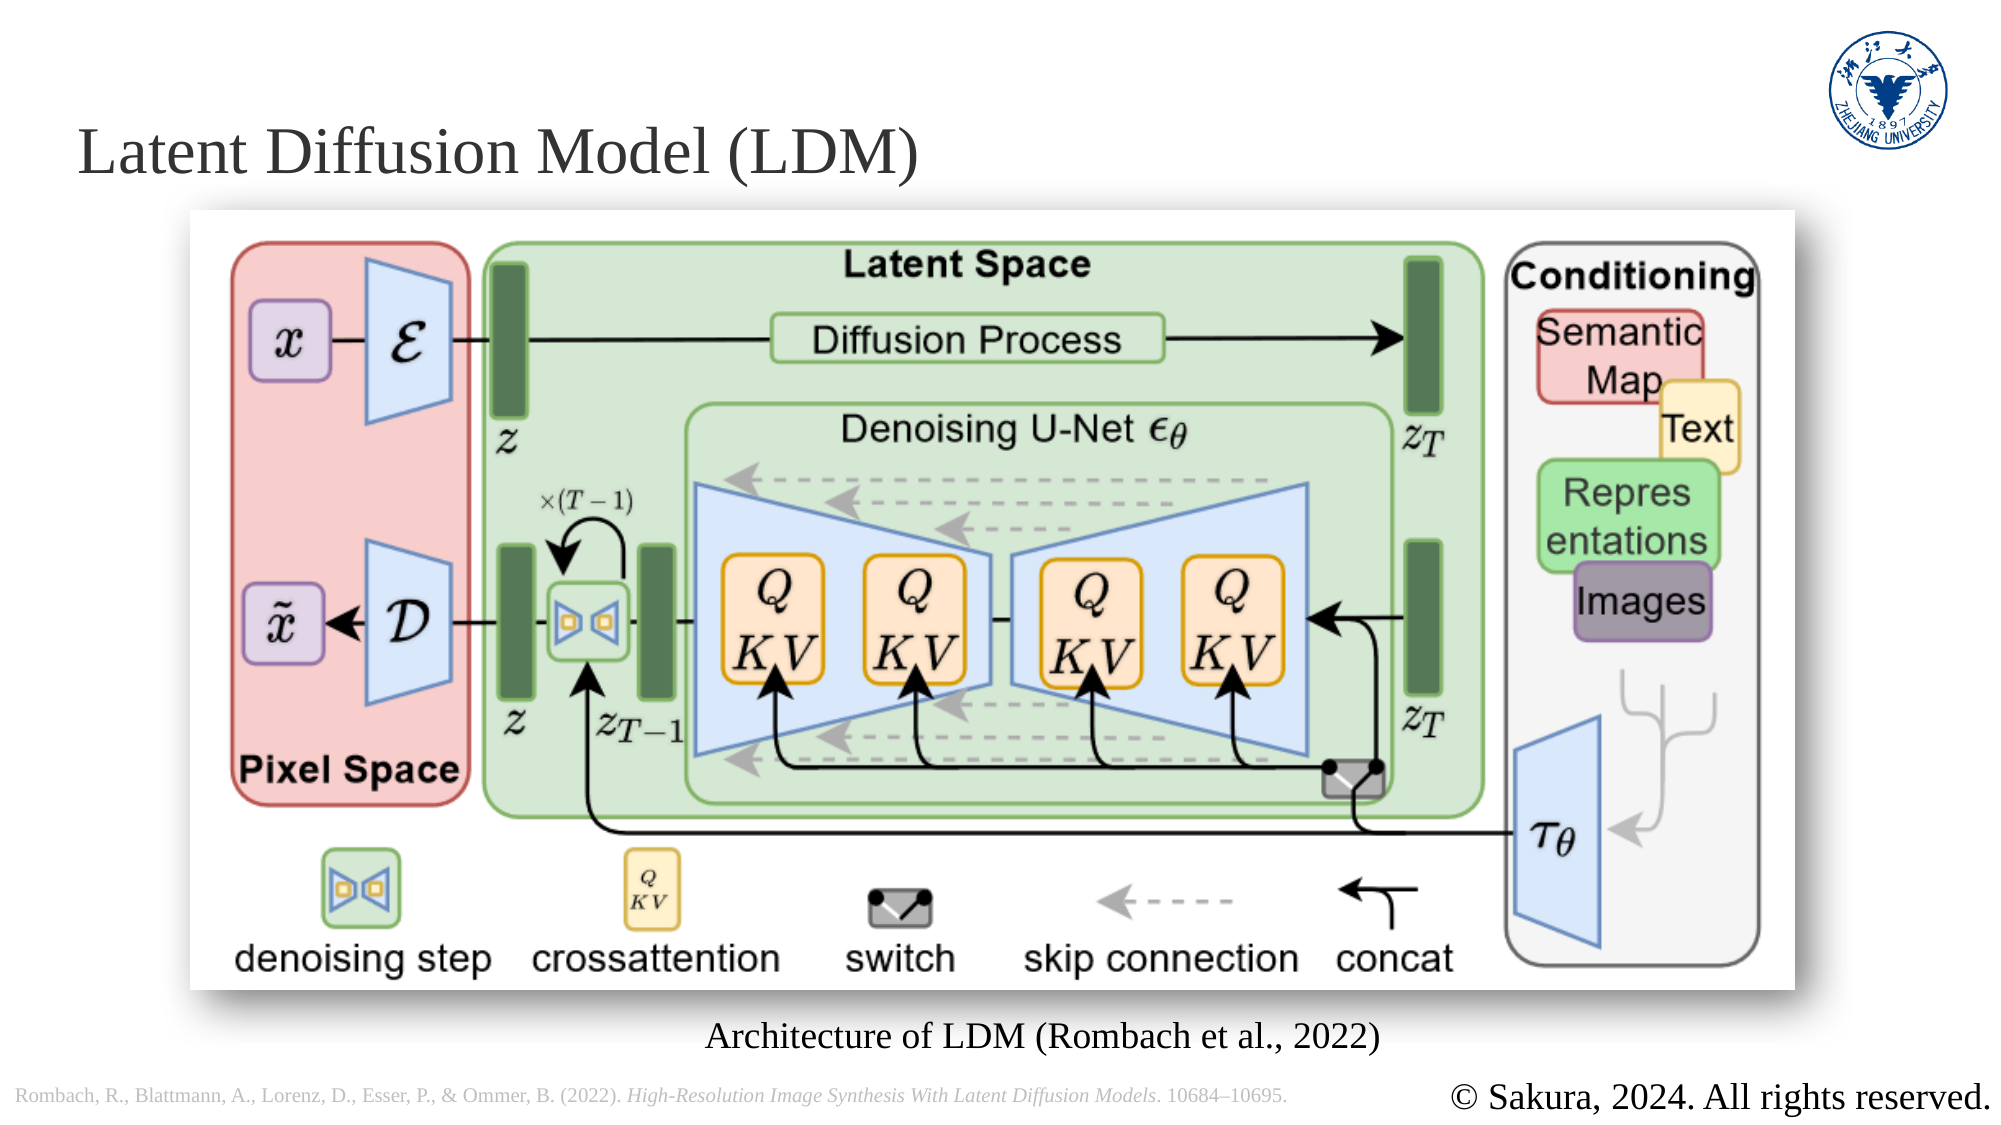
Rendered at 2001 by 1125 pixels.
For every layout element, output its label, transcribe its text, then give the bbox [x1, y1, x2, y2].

text_box Architecture of LDM (Rombach et al., 2022) [59, 1004, 1433, 1064]
picture [190, 210, 1795, 990]
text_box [1433, 22, 2000, 1125]
text_box Rombach, R., Blattmann, A., Lorenz, D., Esser, P., & Ommer, B. (2022). High-Resolution Image Synthesis With Latent Diffusion Models. 10684–10695. [0, 1073, 1386, 1114]
text_box Latent Diffusion Model (LDM) [63, 99, 937, 195]
